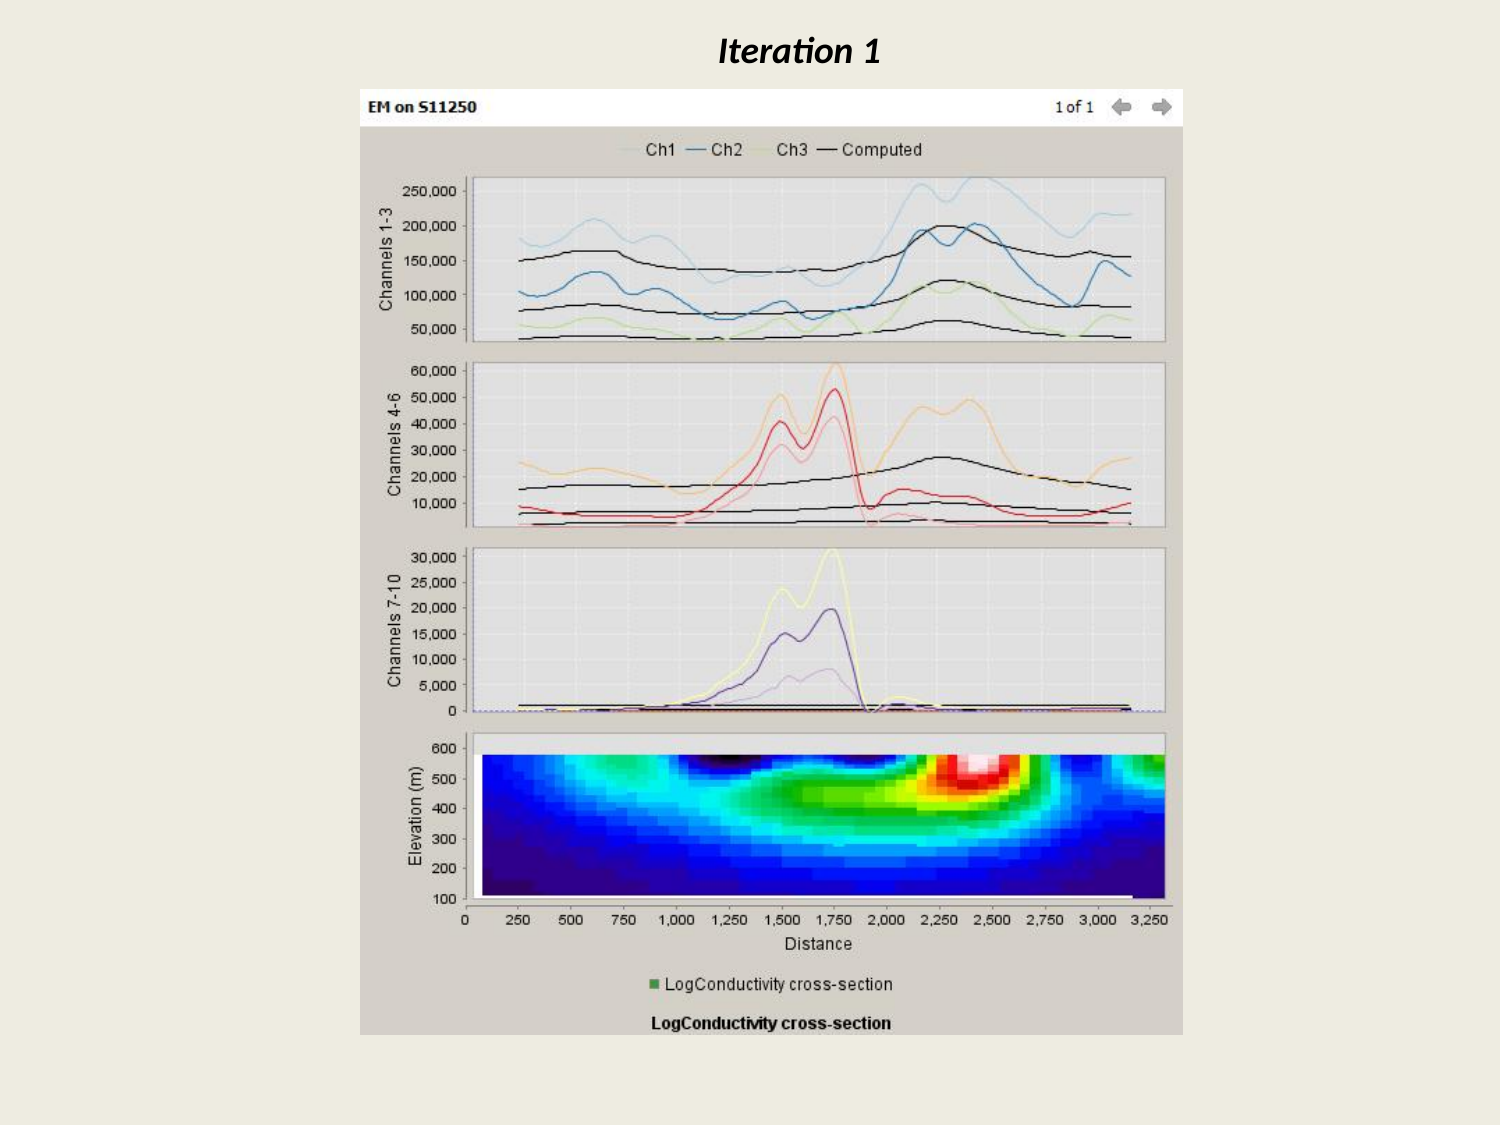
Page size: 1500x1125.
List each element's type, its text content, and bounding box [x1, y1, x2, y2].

text_box Iteration 1 [431, 19, 1164, 79]
picture [359, 89, 1183, 1036]
